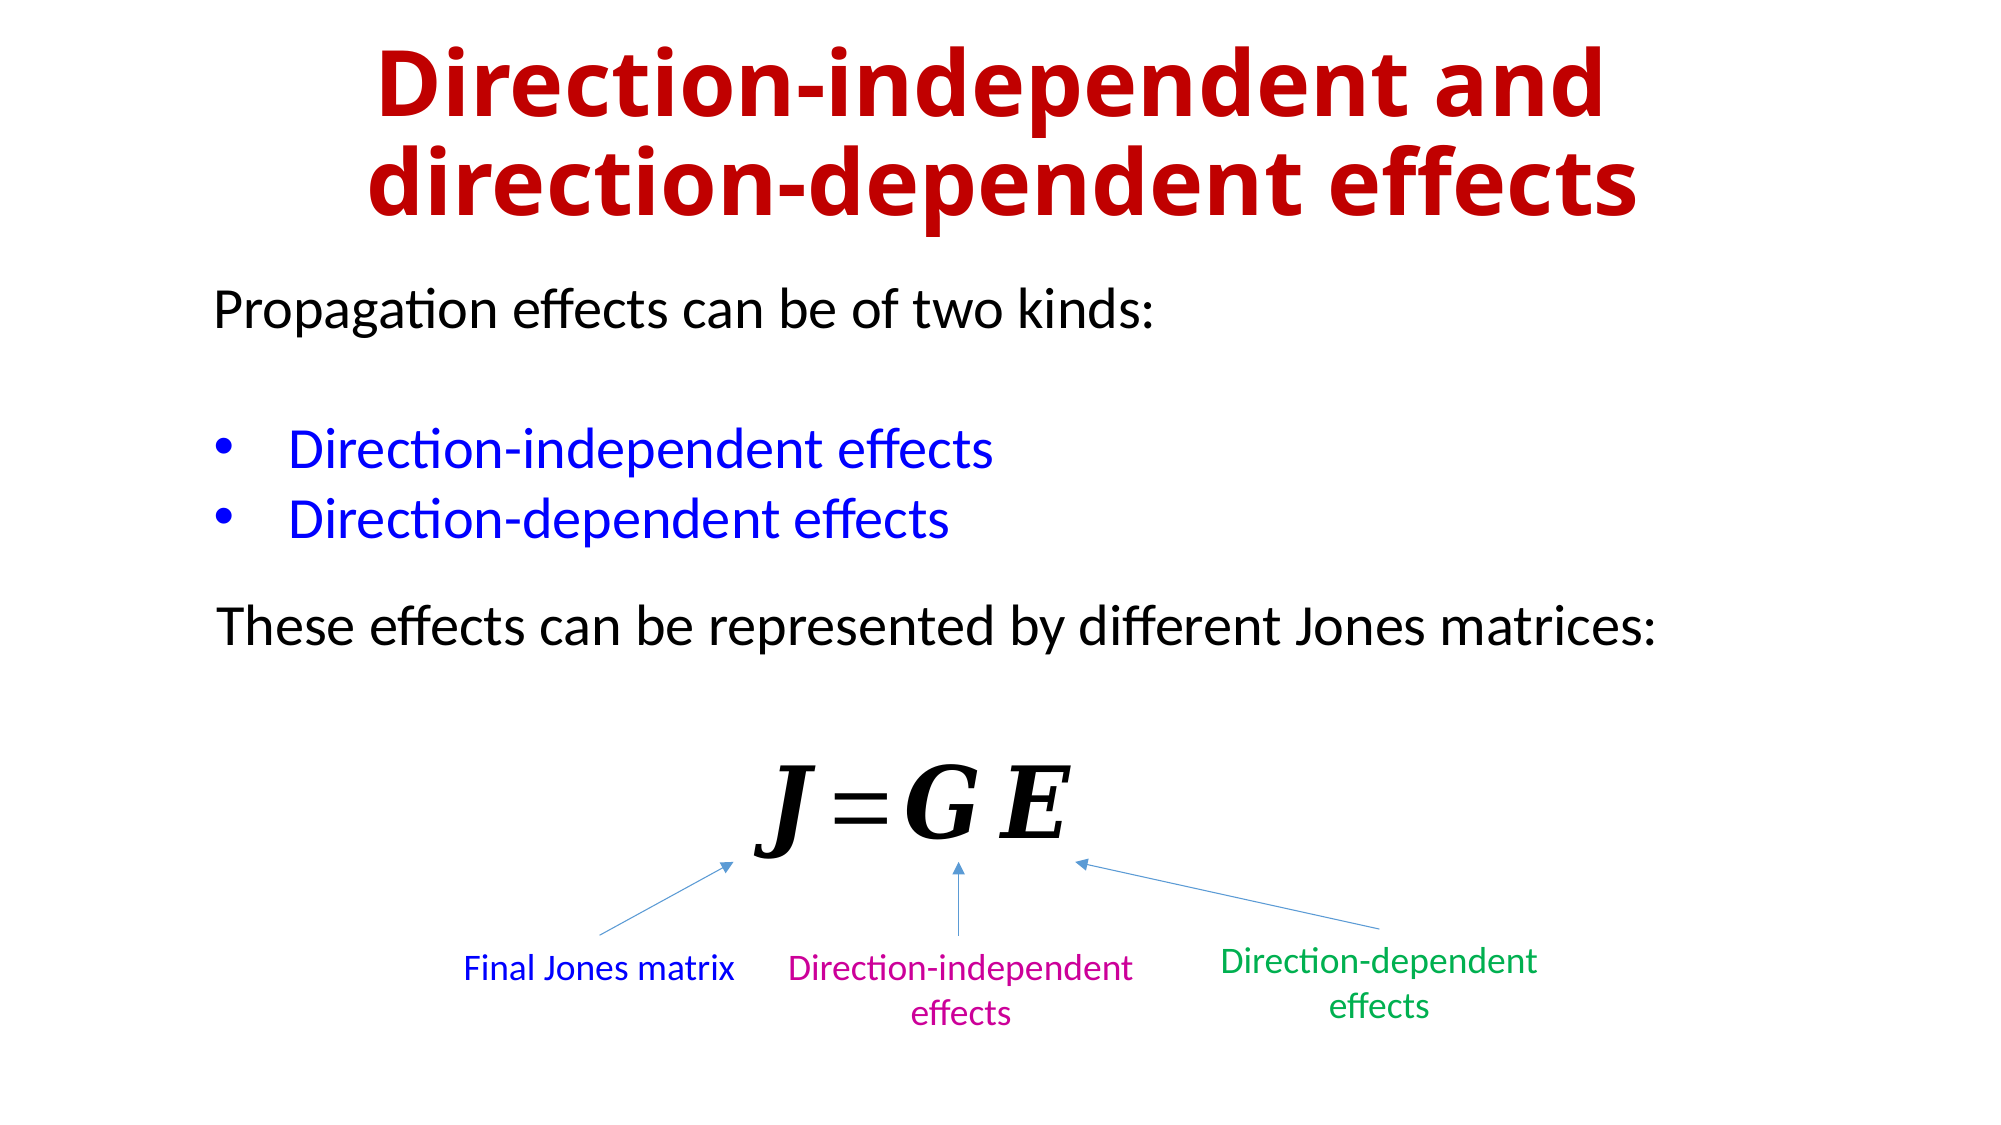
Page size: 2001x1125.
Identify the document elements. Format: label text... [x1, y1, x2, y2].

text_box These effects can be represented by different Jones matrices: [201, 579, 1675, 665]
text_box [447, 750, 1560, 1042]
text_box Propagation effects can be of two kinds: Direction-independent effects Direction-dependent effects [198, 263, 1172, 558]
title Direction-independent and direction-dependent effects [140, 27, 1866, 245]
